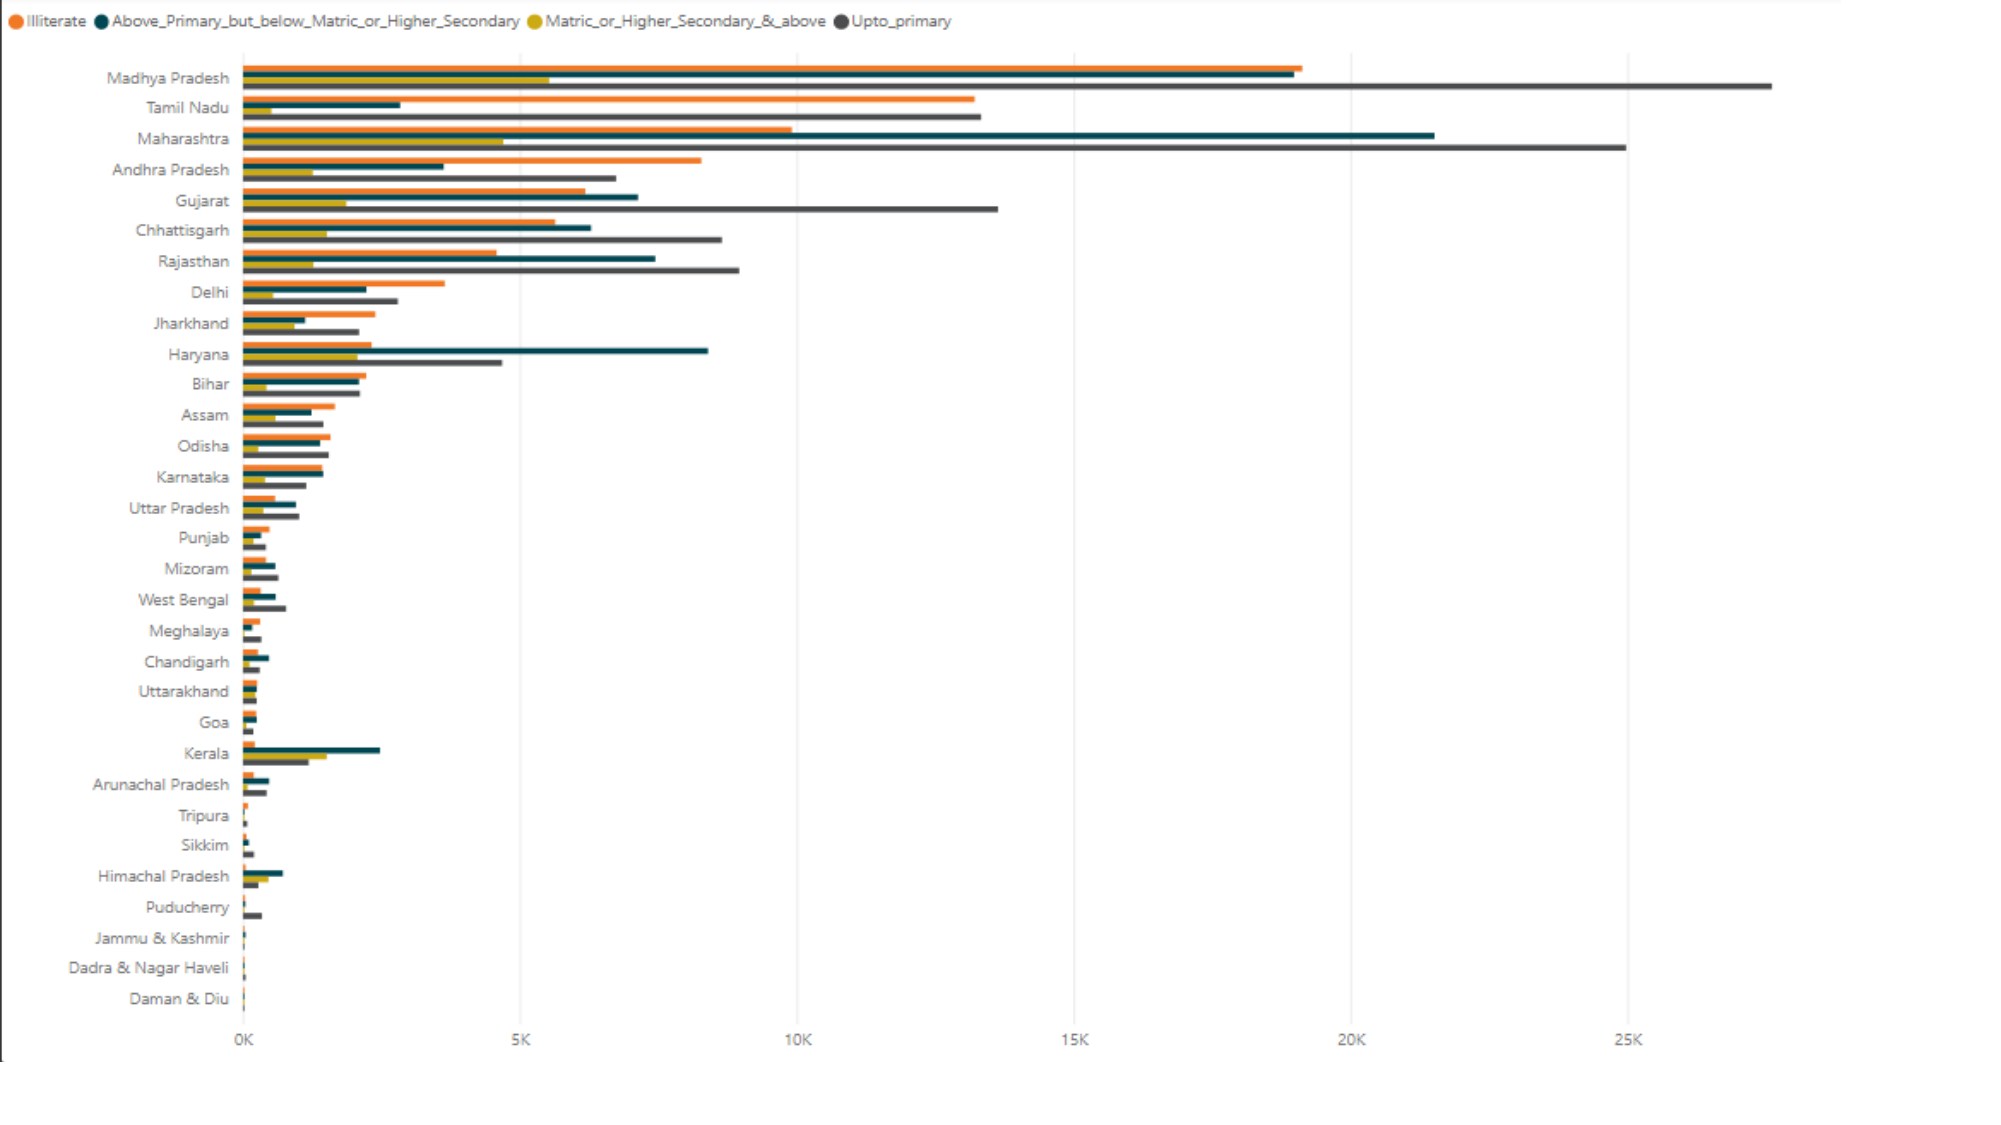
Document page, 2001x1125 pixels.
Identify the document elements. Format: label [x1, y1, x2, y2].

picture [0, 0, 1842, 1062]
